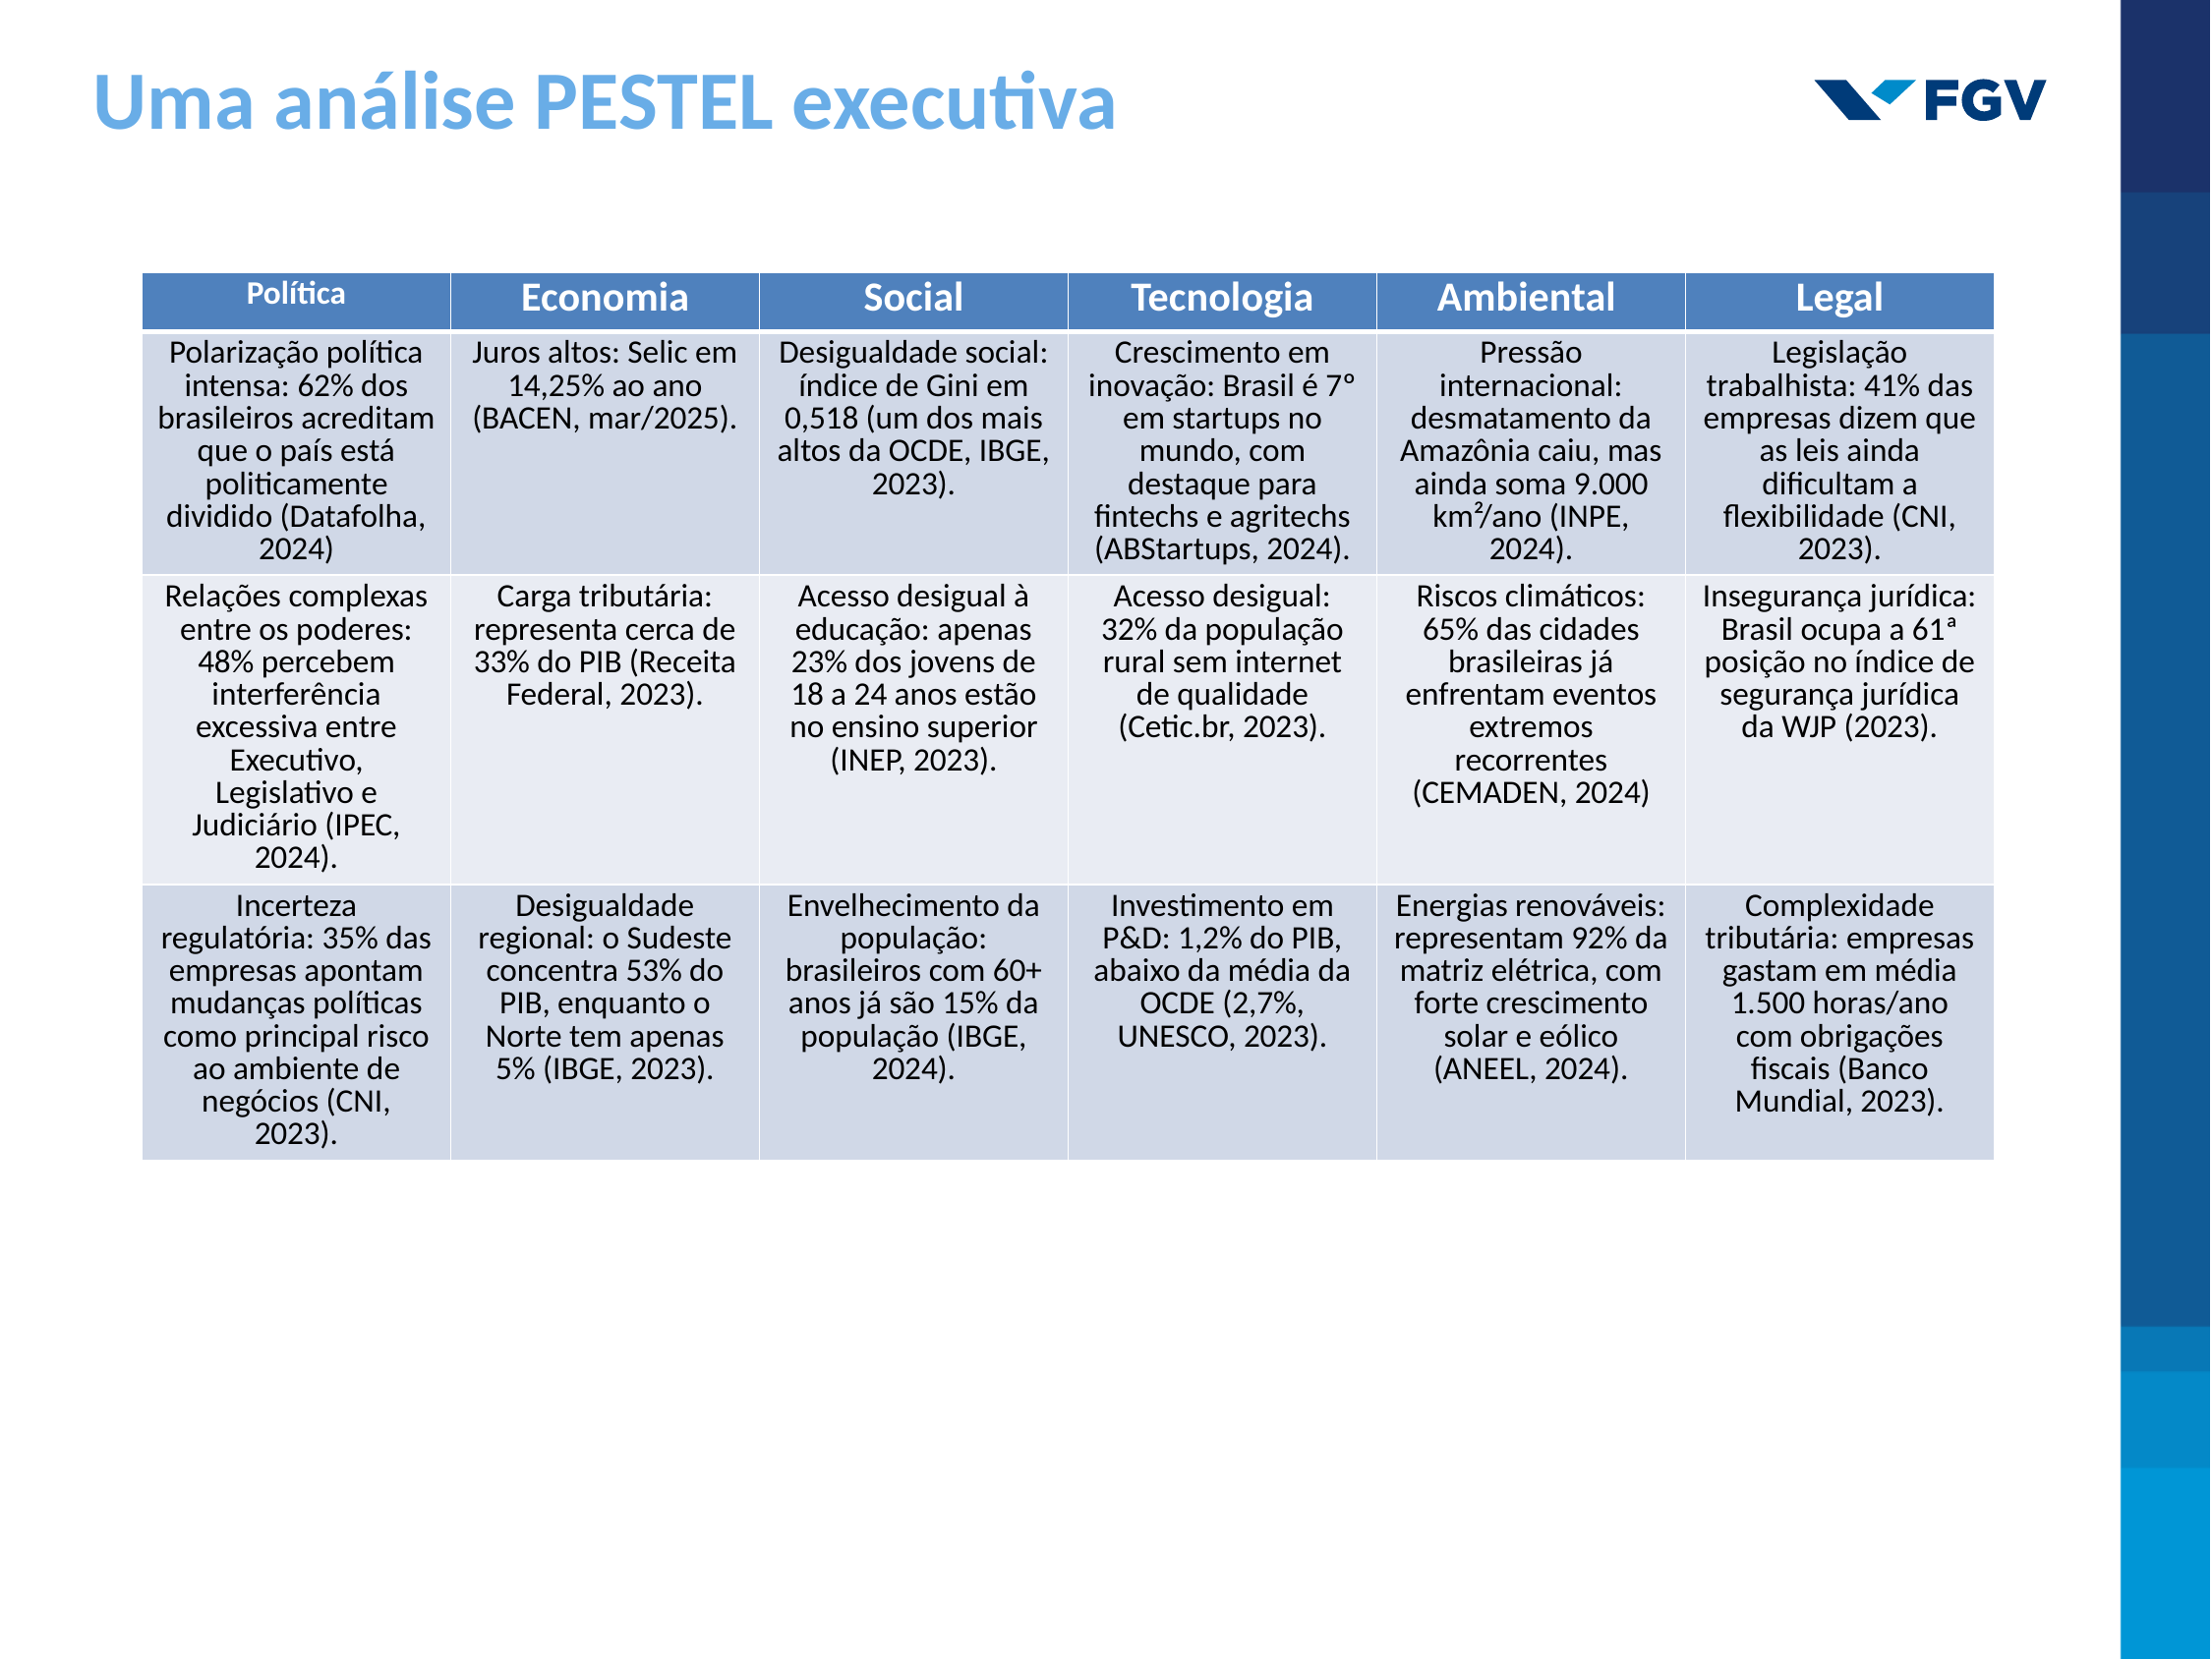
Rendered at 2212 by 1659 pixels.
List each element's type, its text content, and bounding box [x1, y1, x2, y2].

table_cell Incerteza regulatória: 35% das empresas apontam mudanças políticas como principal risco ao ambiente de negócios (CNI, 2023). [143, 886, 450, 1160]
table_cell Relações complexas entre os poderes: 48% percebem interferência excessiva entre Executivo, Legislativo e Judiciário (IPEC, 2024). [143, 576, 450, 884]
table_cell Desigualdade social: índice de Gini em 0,518 (um dos mais altos da OCDE, IBGE, 2023). [760, 334, 1068, 574]
table_header Tecnologia [1069, 273, 1376, 329]
table_cell Polarização política intensa: 62% dos brasileiros acreditam que o país está politicamente dividido (Datafolha, 2024) [143, 334, 450, 574]
table_cell Complexidade tributária: empresas gastam em média 1.500 horas/ano com obrigações fiscais (Banco Mundial, 2023). [1686, 886, 1994, 1160]
table_cell Envelhecimento da população: brasileiros com 60+ anos já são 15% da população (IBGE, 2024). [760, 886, 1068, 1160]
table_cell Riscos climáticos: 65% das cidades brasileiras já enfrentam eventos extremos recorrentes (CEMADEN, 2024) [1377, 576, 1685, 884]
table_header Economia [451, 273, 759, 329]
table_header Legal [1686, 273, 1994, 329]
table_header Social [760, 273, 1068, 329]
picture [2, 0, 2210, 1659]
table_cell Juros altos: Selic em 14,25% ao ano (BACEN, mar/2025). [451, 334, 759, 574]
table_header Ambiental [1377, 273, 1685, 329]
table_cell Acesso desigual: 32% da população rural sem internet de qualidade (Cetic.br, 2023). [1069, 576, 1376, 884]
table_cell Investimento em P&D: 1,2% do PIB, abaixo da média da OCDE (2,7%, UNESCO, 2023). [1069, 886, 1376, 1160]
table_header Política [143, 273, 450, 329]
table_cell Legislação trabalhista: 41% das empresas dizem que as leis ainda dificultam a flexibilidade (CNI, 2023). [1686, 334, 1994, 574]
title Uma análise PESTEL executiva [78, 38, 1733, 156]
table_cell Desigualdade regional: o Sudeste concentra 53% do PIB, enquanto o Norte tem apenas 5% (IBGE, 2023). [451, 886, 759, 1160]
table_cell Insegurança jurídica: Brasil ocupa a 61ª posição no índice de segurança jurídica da WJP (2023). [1686, 576, 1994, 884]
table_cell Crescimento em inovação: Brasil é 7º em startups no mundo, com destaque para fintechs e agritechs (ABStartups, 2024). [1069, 334, 1376, 574]
table_cell Acesso desigual à educação: apenas 23% dos jovens de 18 a 24 anos estão no ensino superior (INEP, 2023). [760, 576, 1068, 884]
table_cell Carga tributária: representa cerca de 33% do PIB (Receita Federal, 2023). [451, 576, 759, 884]
table_cell Energias renováveis: representam 92% da matriz elétrica, com forte crescimento solar e eólico (ANEEL, 2024). [1377, 886, 1685, 1160]
table_cell Pressão internacional: desmatamento da Amazônia caiu, mas ainda soma 9.000 km²/ano (INPE, 2024). [1377, 334, 1685, 574]
